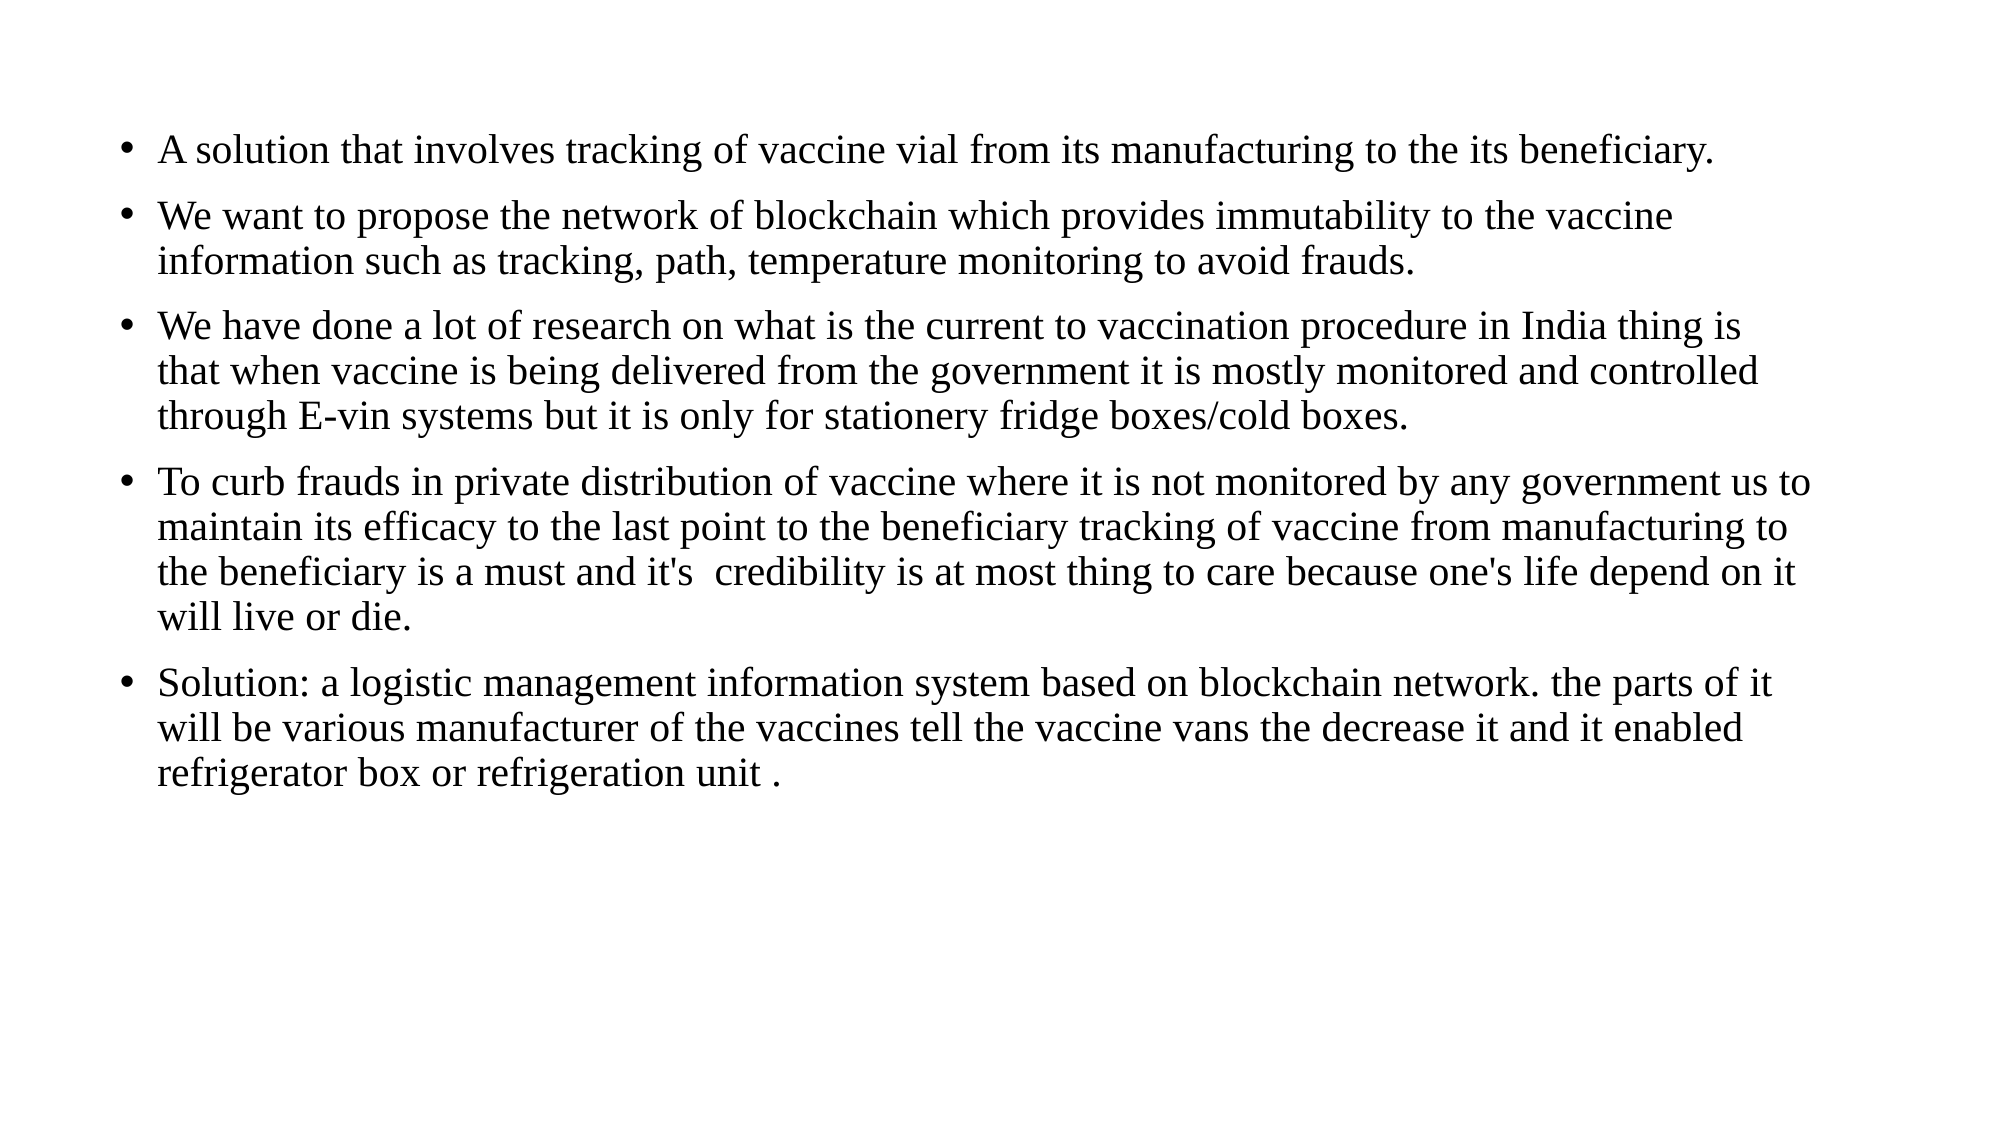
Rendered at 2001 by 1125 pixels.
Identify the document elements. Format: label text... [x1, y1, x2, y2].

list A solution that involves tracking of vaccine vial from its manufacturing to the its beneficiary. We want to propose the network of blockchain which provides immutability to the vaccine information such as tracking, path, temperature monitoring to avoid frauds. We have done a lot of research on what is the current to vaccination procedure in India thing is that when vaccine is being delivered from the government it is mostly monitored and controlled through E-vin systems but it is only for stationery fridge boxes/cold boxes. To curb frauds in private distribution of vaccine where it is not monitored by any government us to maintain its efficacy to the last point to the beneficiary tracking of vaccine from manufacturing to the beneficiary is a must and it's credibility is at most thing to care because one's life depend on it will live or die. Solution: a logistic management information system based on blockchain network. the parts of it will be various manufacturer of the vaccines tell the vaccine vans the decrease it and it enabled refrigerator box or refrigeration unit . [104, 119, 1830, 834]
